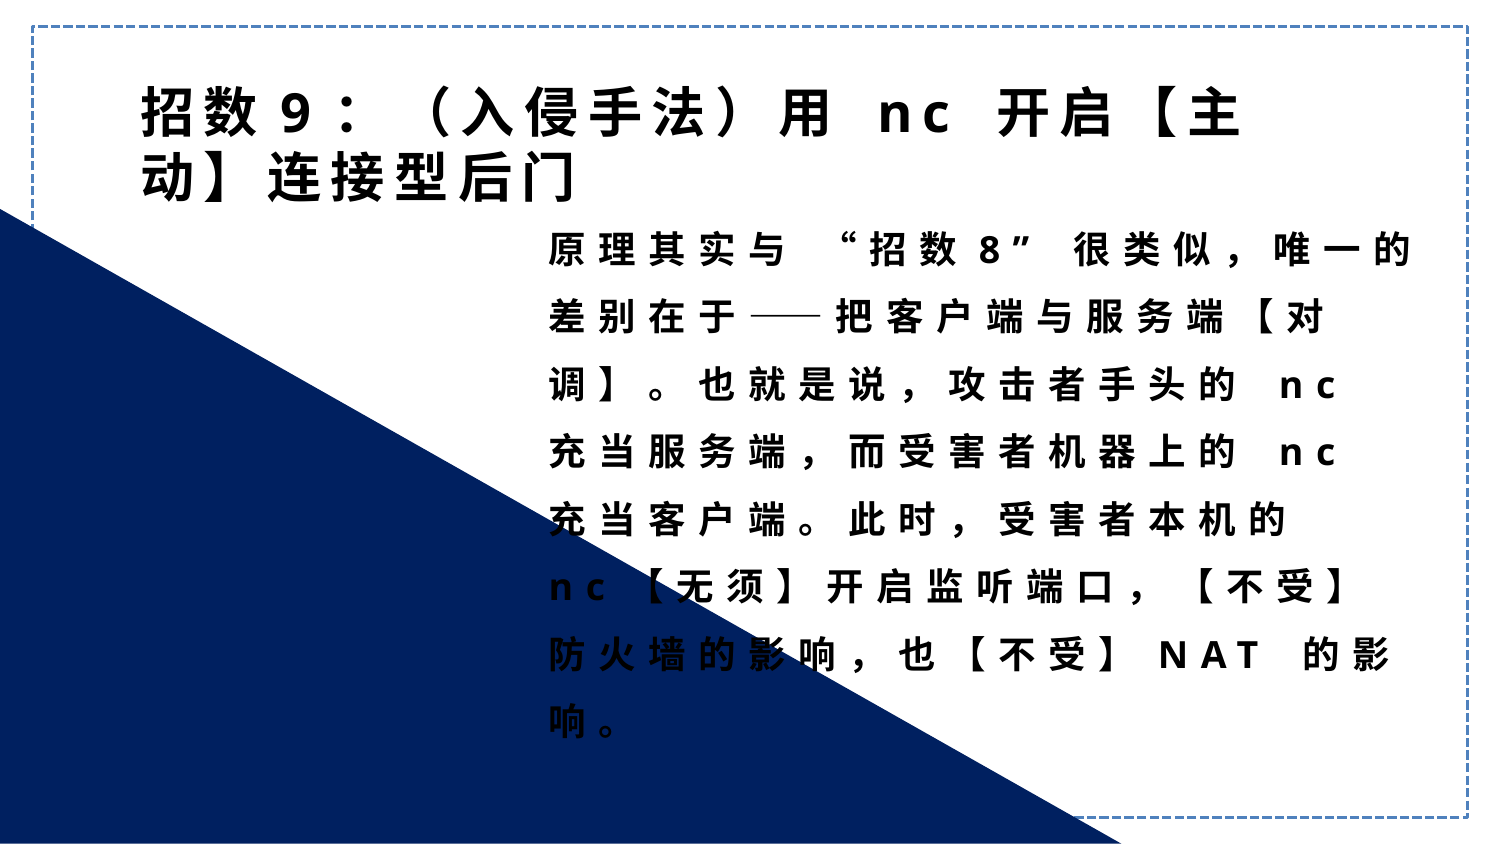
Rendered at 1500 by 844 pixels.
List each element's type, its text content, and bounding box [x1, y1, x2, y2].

text_box 招数9：（入侵手法）用 nc 开启【主动】连接型后门 [128, 73, 1336, 215]
text_box [0, 207, 1124, 844]
text_box 原理其实与 “招数8” 很类似，唯一的差别在于——把客户端与服务端【对调】。也就是说，攻击者手头的 nc 充当服务端，而受害者机器上的 nc 充当客户端。此时，受害者本机的 nc【无须】开启监听端口，【不受】防火墙的影响，也【不受】NAT 的影响。 [537, 197, 1438, 708]
